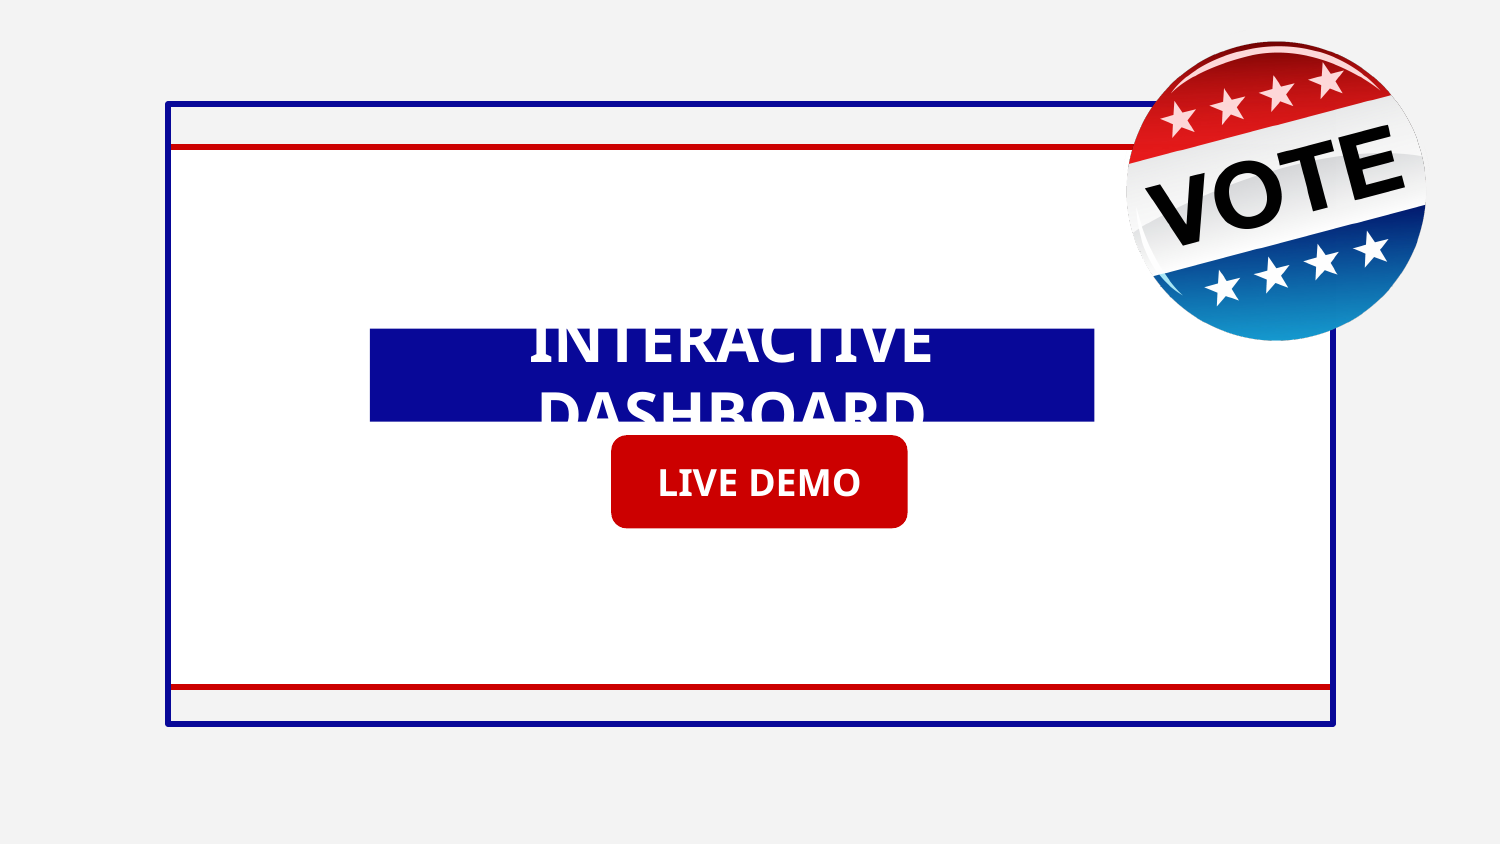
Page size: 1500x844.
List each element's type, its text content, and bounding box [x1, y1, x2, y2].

text_box LIVE DEMO [611, 435, 908, 529]
picture [1114, 26, 1445, 347]
list [168, 104, 1333, 724]
text_box INTERACTIVE DASHBOARD [369, 328, 1095, 422]
